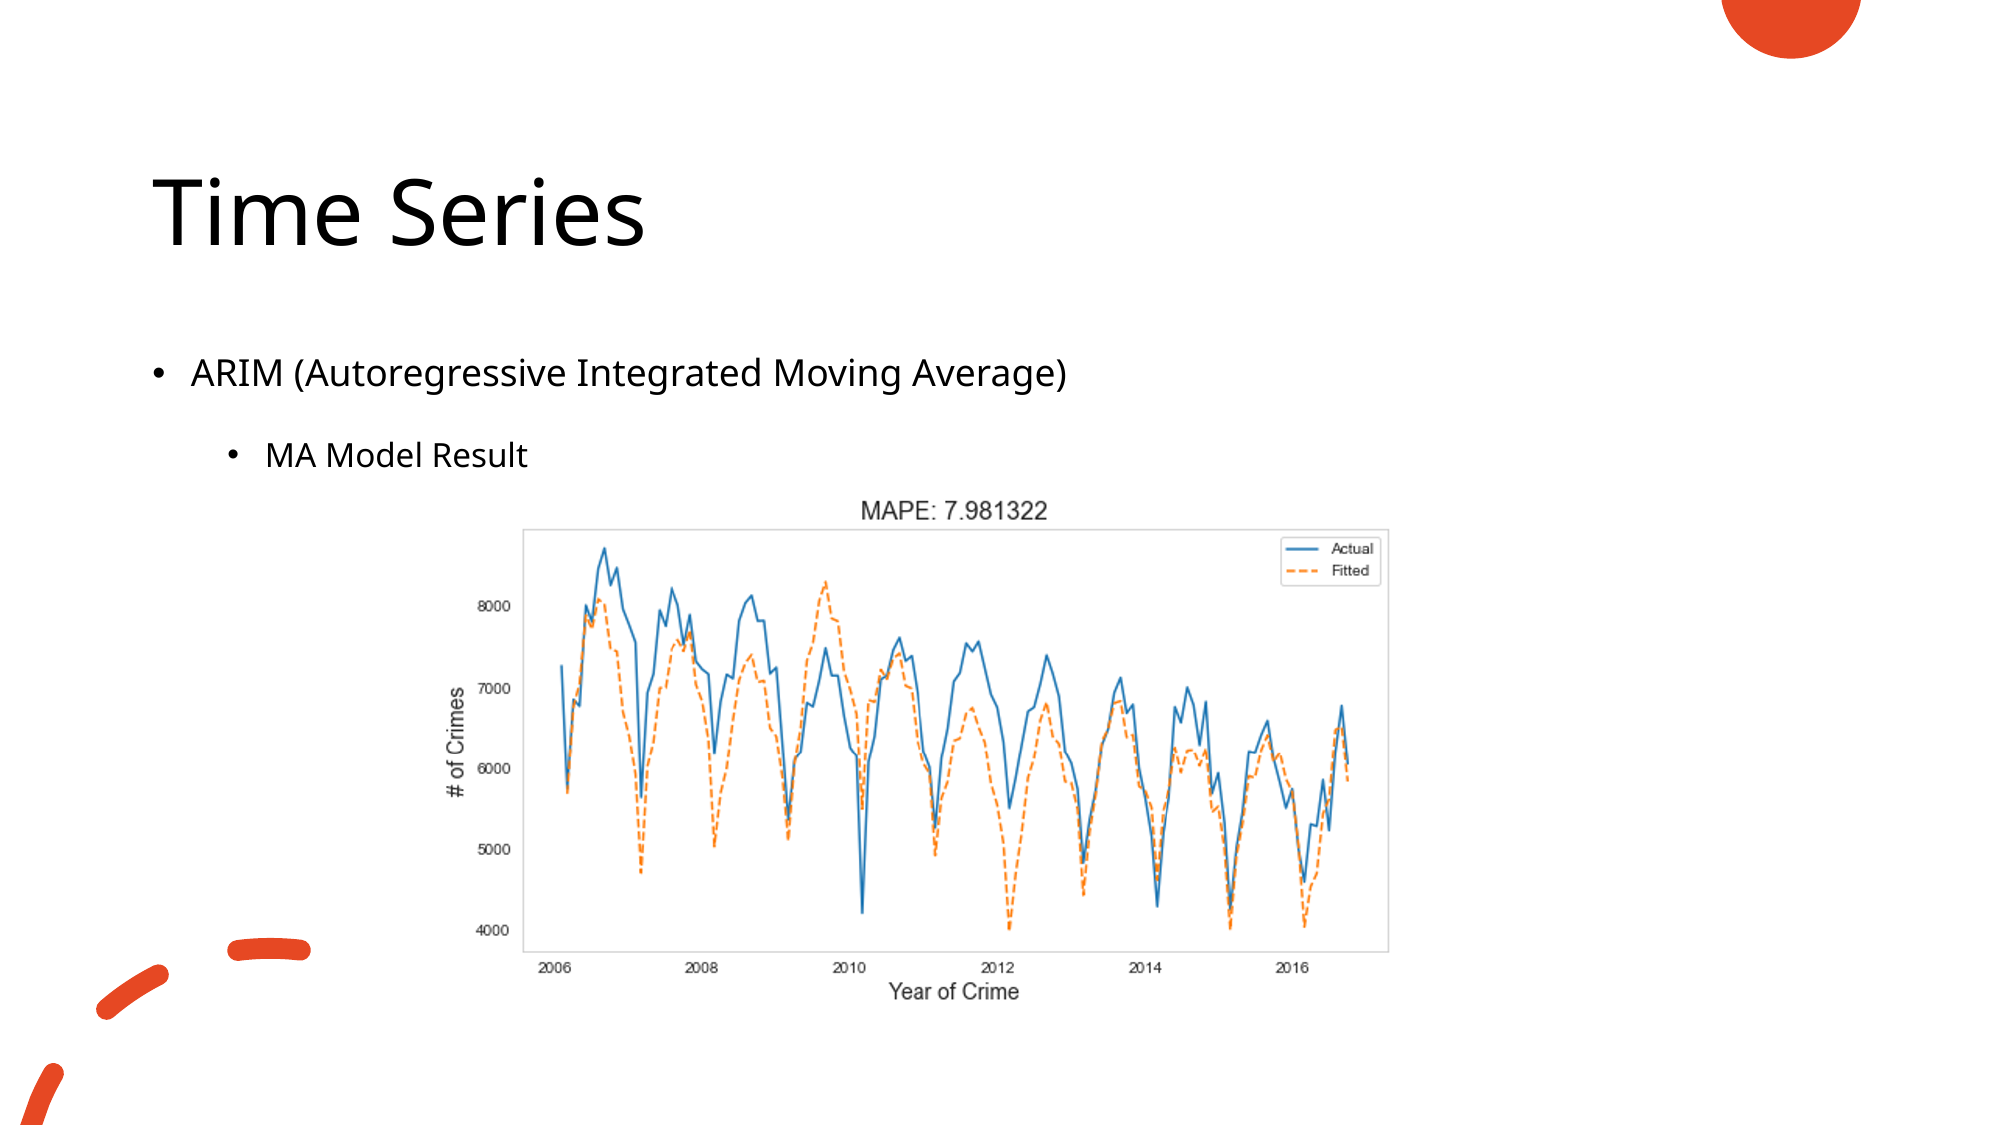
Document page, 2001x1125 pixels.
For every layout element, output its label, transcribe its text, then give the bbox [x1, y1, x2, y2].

picture [426, 490, 1413, 1018]
title Time Series [137, 107, 920, 325]
list ARIM (Autoregressive Integrated Moving Average) [137, 346, 1086, 430]
text_box MA Model Result [137, 430, 1252, 493]
